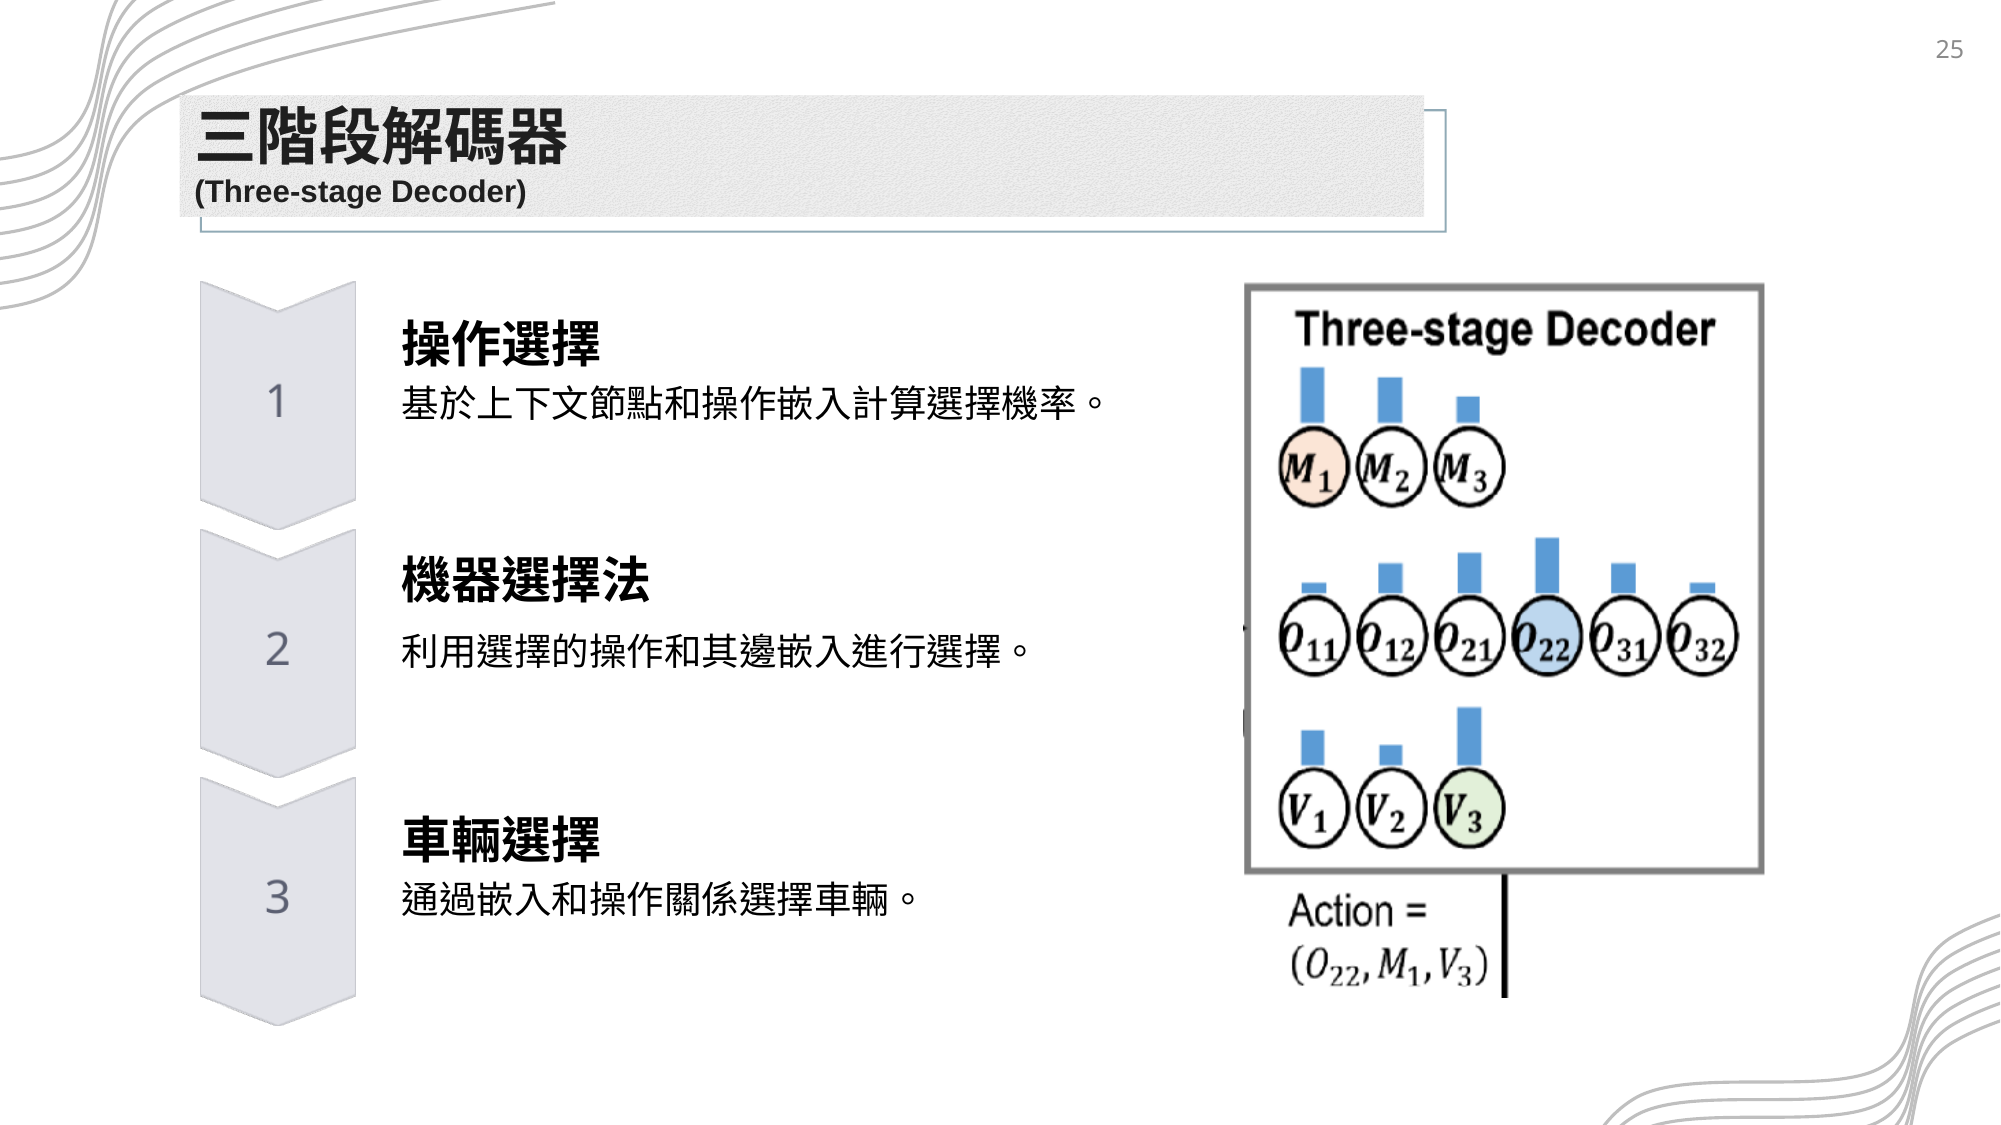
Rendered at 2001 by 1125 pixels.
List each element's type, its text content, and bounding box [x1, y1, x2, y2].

text_box 三階段解碼器 (Three-stage Decoder) [179, 89, 1766, 292]
slide_number 24 [1529, 20, 1980, 81]
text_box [199, 281, 1234, 1027]
picture [1243, 281, 1766, 999]
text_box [179, 94, 1447, 233]
